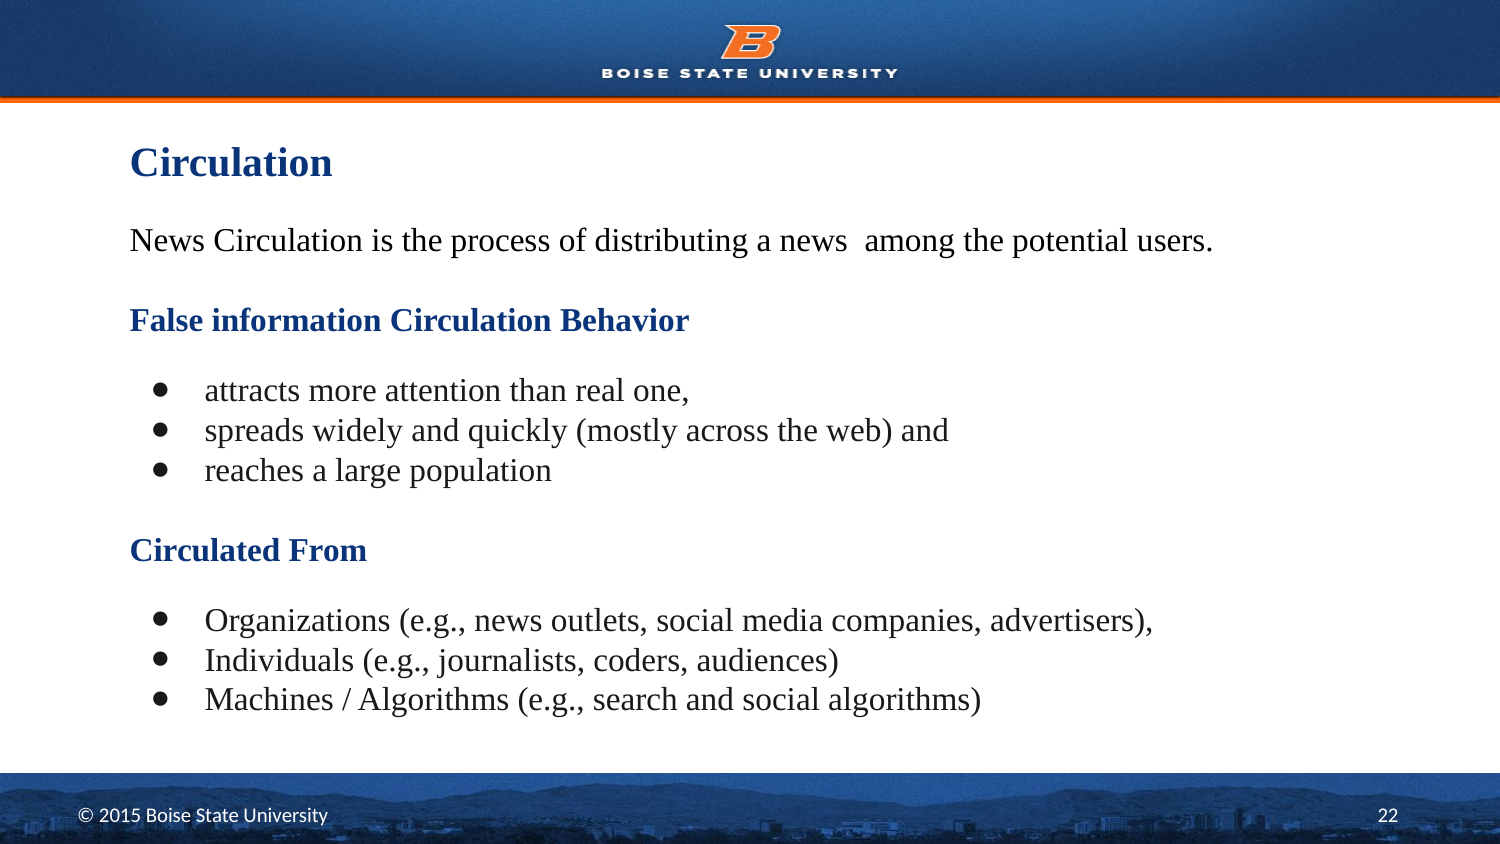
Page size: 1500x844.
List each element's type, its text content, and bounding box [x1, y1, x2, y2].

picture [0, 0, 1500, 103]
text_box Circulation [114, 119, 1435, 229]
picture [0, 773, 1500, 844]
text_box News Circulation is the process of distributing a news among the potential users. False information Circulation Behavior attracts more attention than real one, spreads widely and quickly (mostly across the web) and reaches a large population Circulated From Organizations (e.g., news outlets, social media companies, advertisers), Individuals (e.g., journalists, coders, audiences) Machines / Algorithms (e.g., search and social algorithms) [114, 203, 1267, 758]
